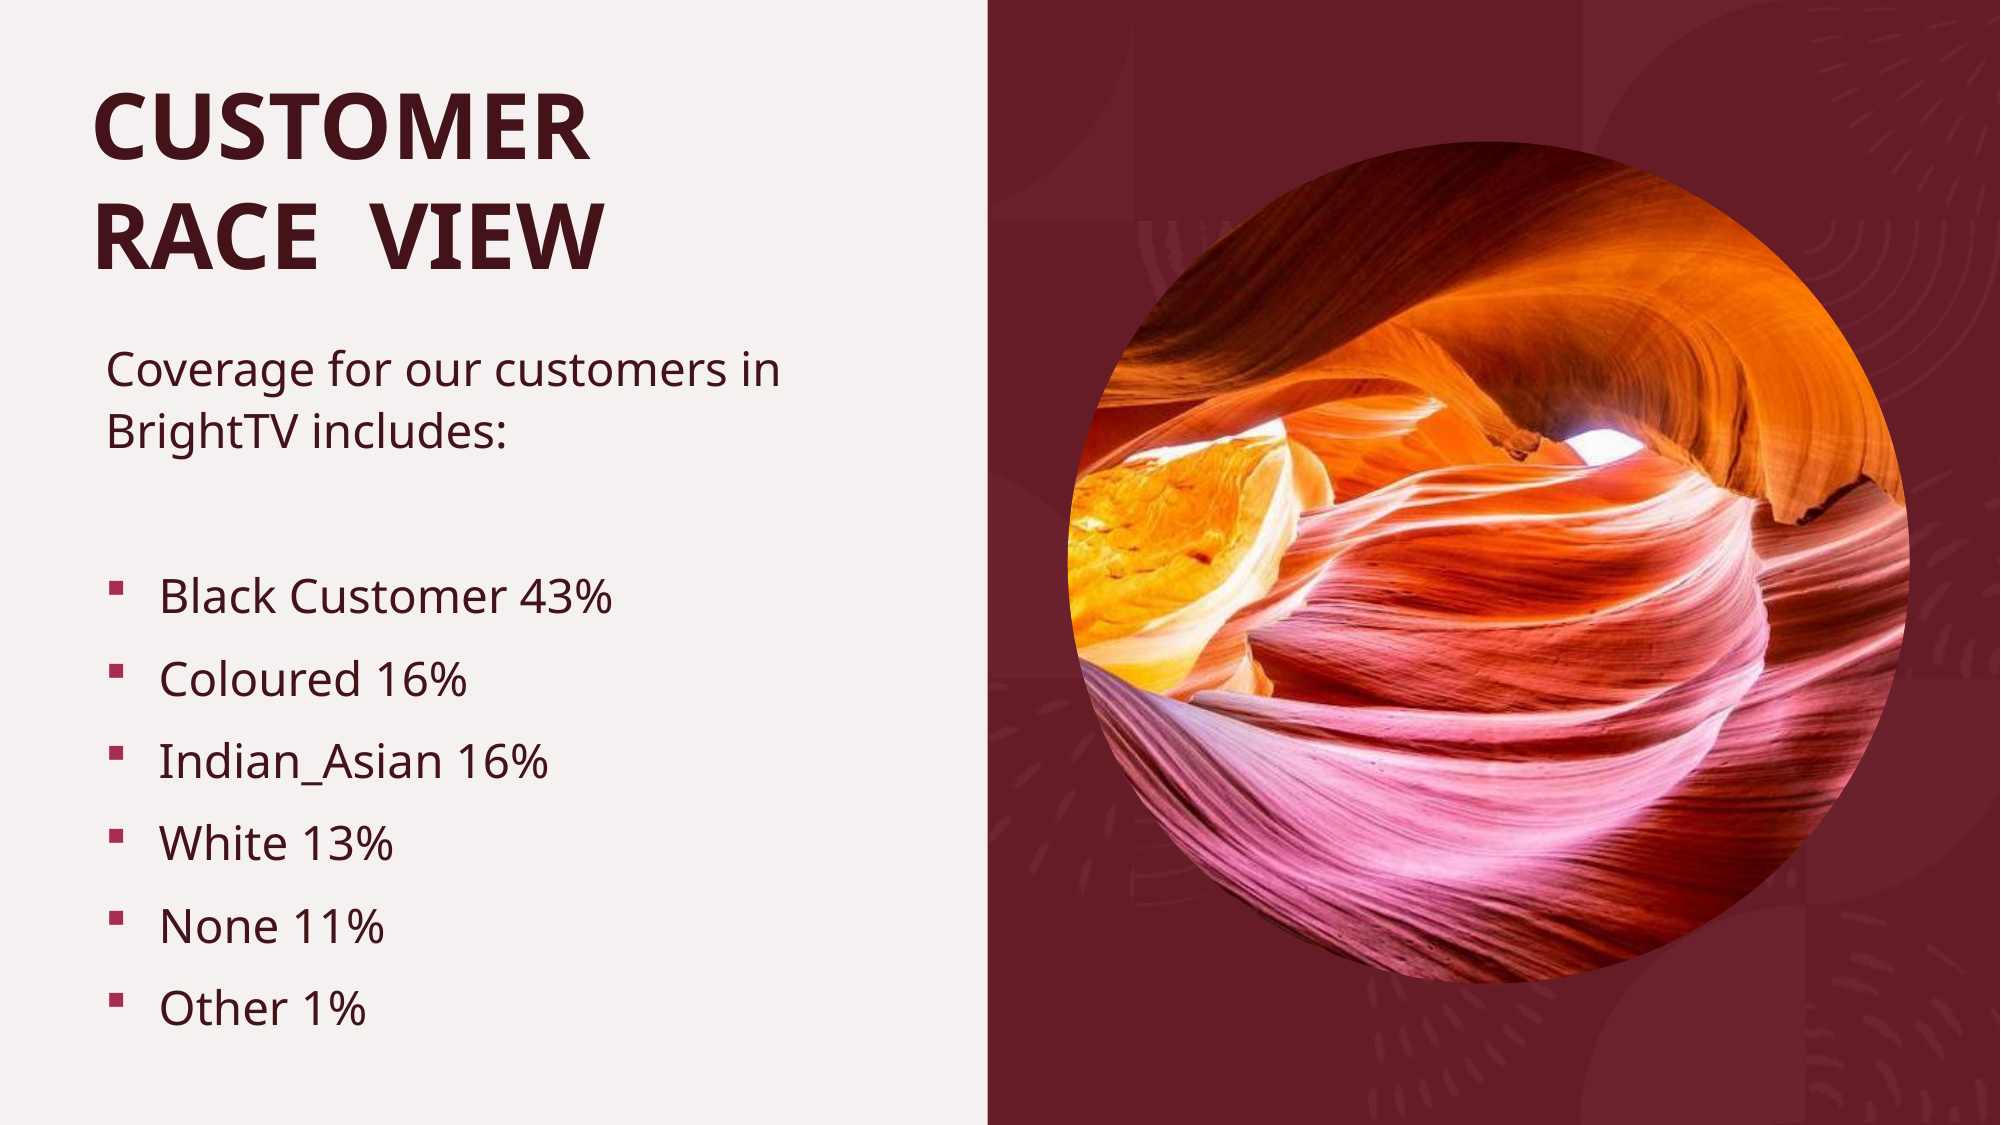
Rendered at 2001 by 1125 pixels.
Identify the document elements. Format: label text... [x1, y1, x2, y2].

title CUSTOMER RACE VIEW [75, 41, 855, 315]
list Coverage for our customers in BrightTV includes: Black Customer 43% Coloured 16% Indian_Asian 16% White 13% None 11% Other 1% [90, 325, 910, 1049]
picture [1067, 141, 1910, 984]
